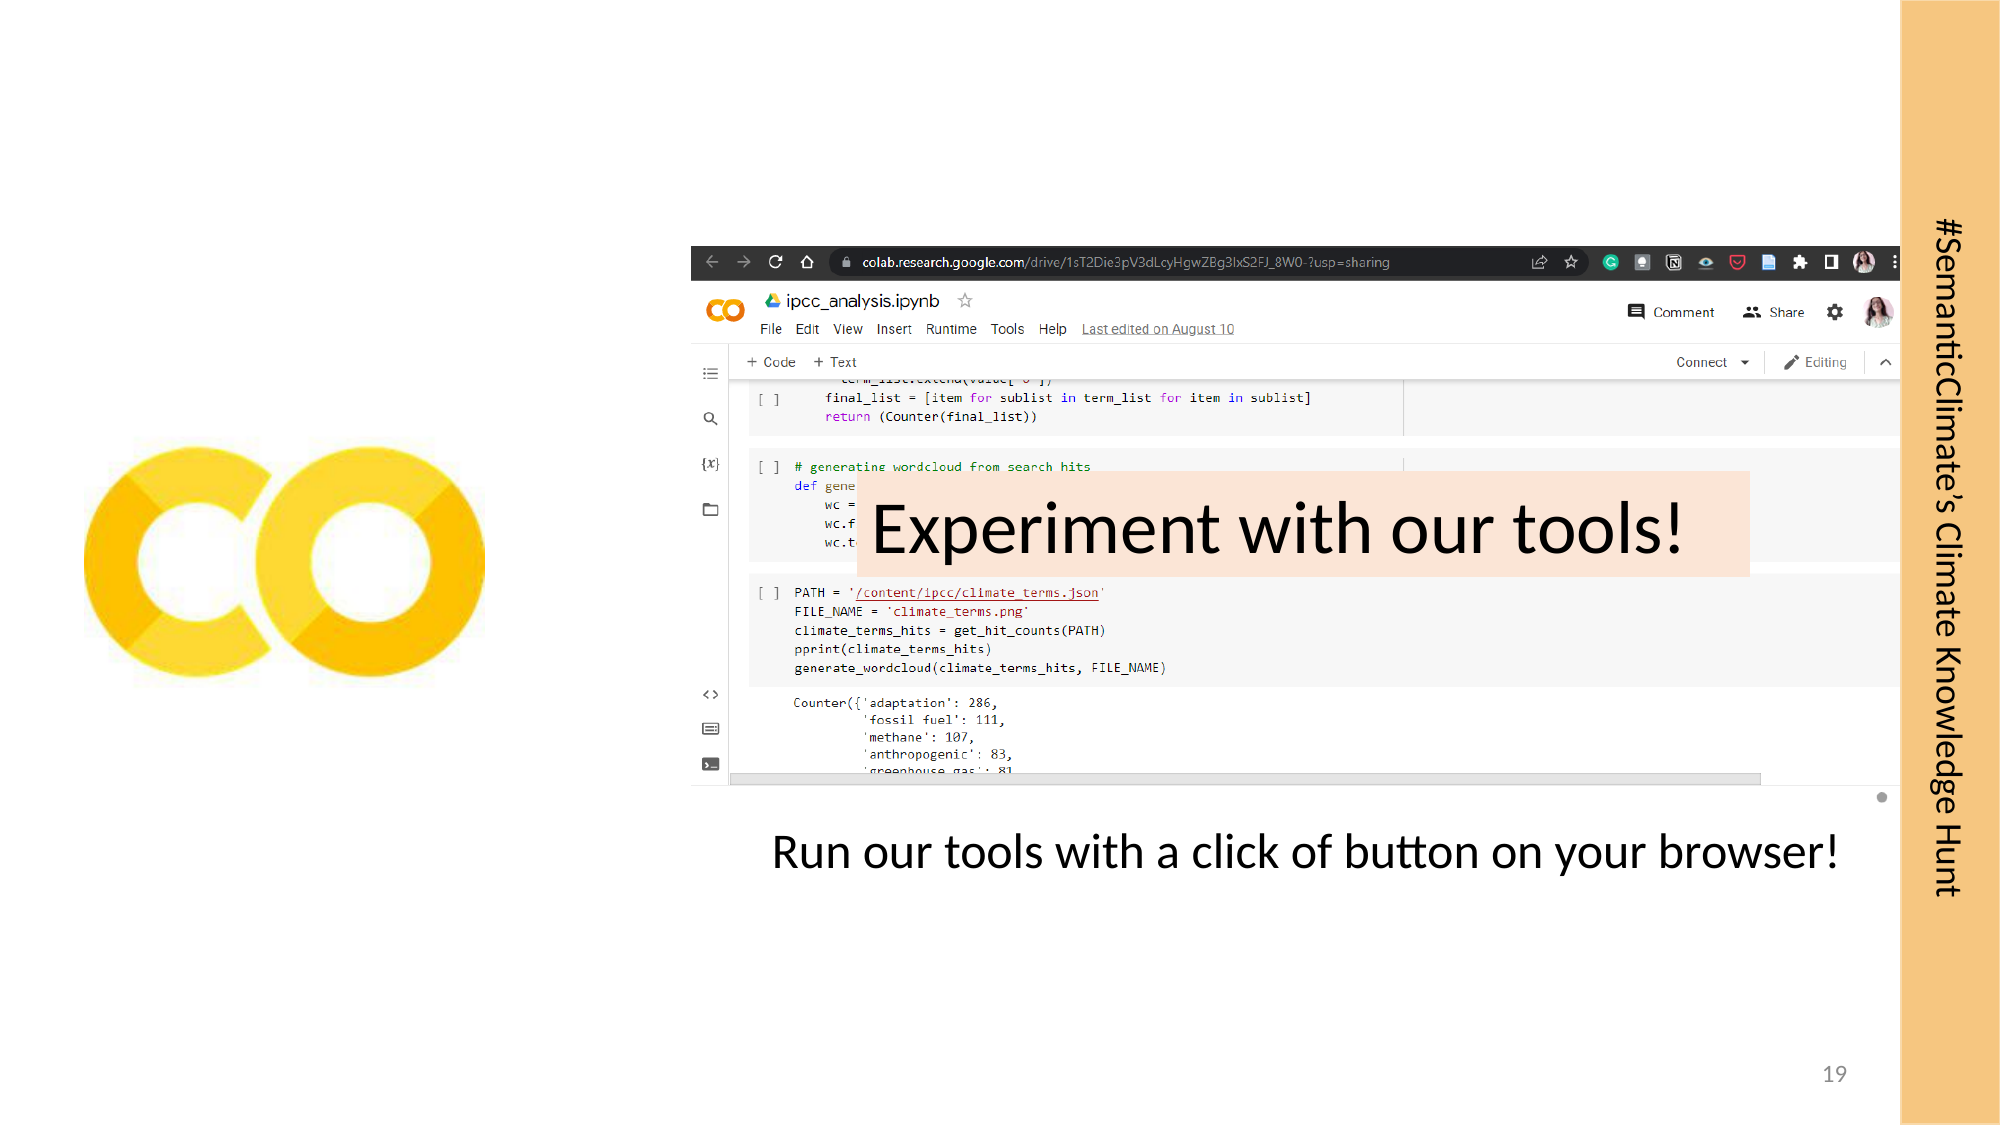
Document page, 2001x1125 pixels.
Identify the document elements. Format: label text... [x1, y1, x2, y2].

text_box Run our tools with a click of button on your browser! [757, 811, 1900, 887]
slide_number 19 [1412, 1042, 1863, 1103]
text_box [1900, 0, 2000, 1124]
text_box #SemanticClimate’s Climate Knowledge Hunt [1921, 203, 1982, 1043]
picture [84, 362, 485, 763]
picture [691, 246, 1916, 803]
